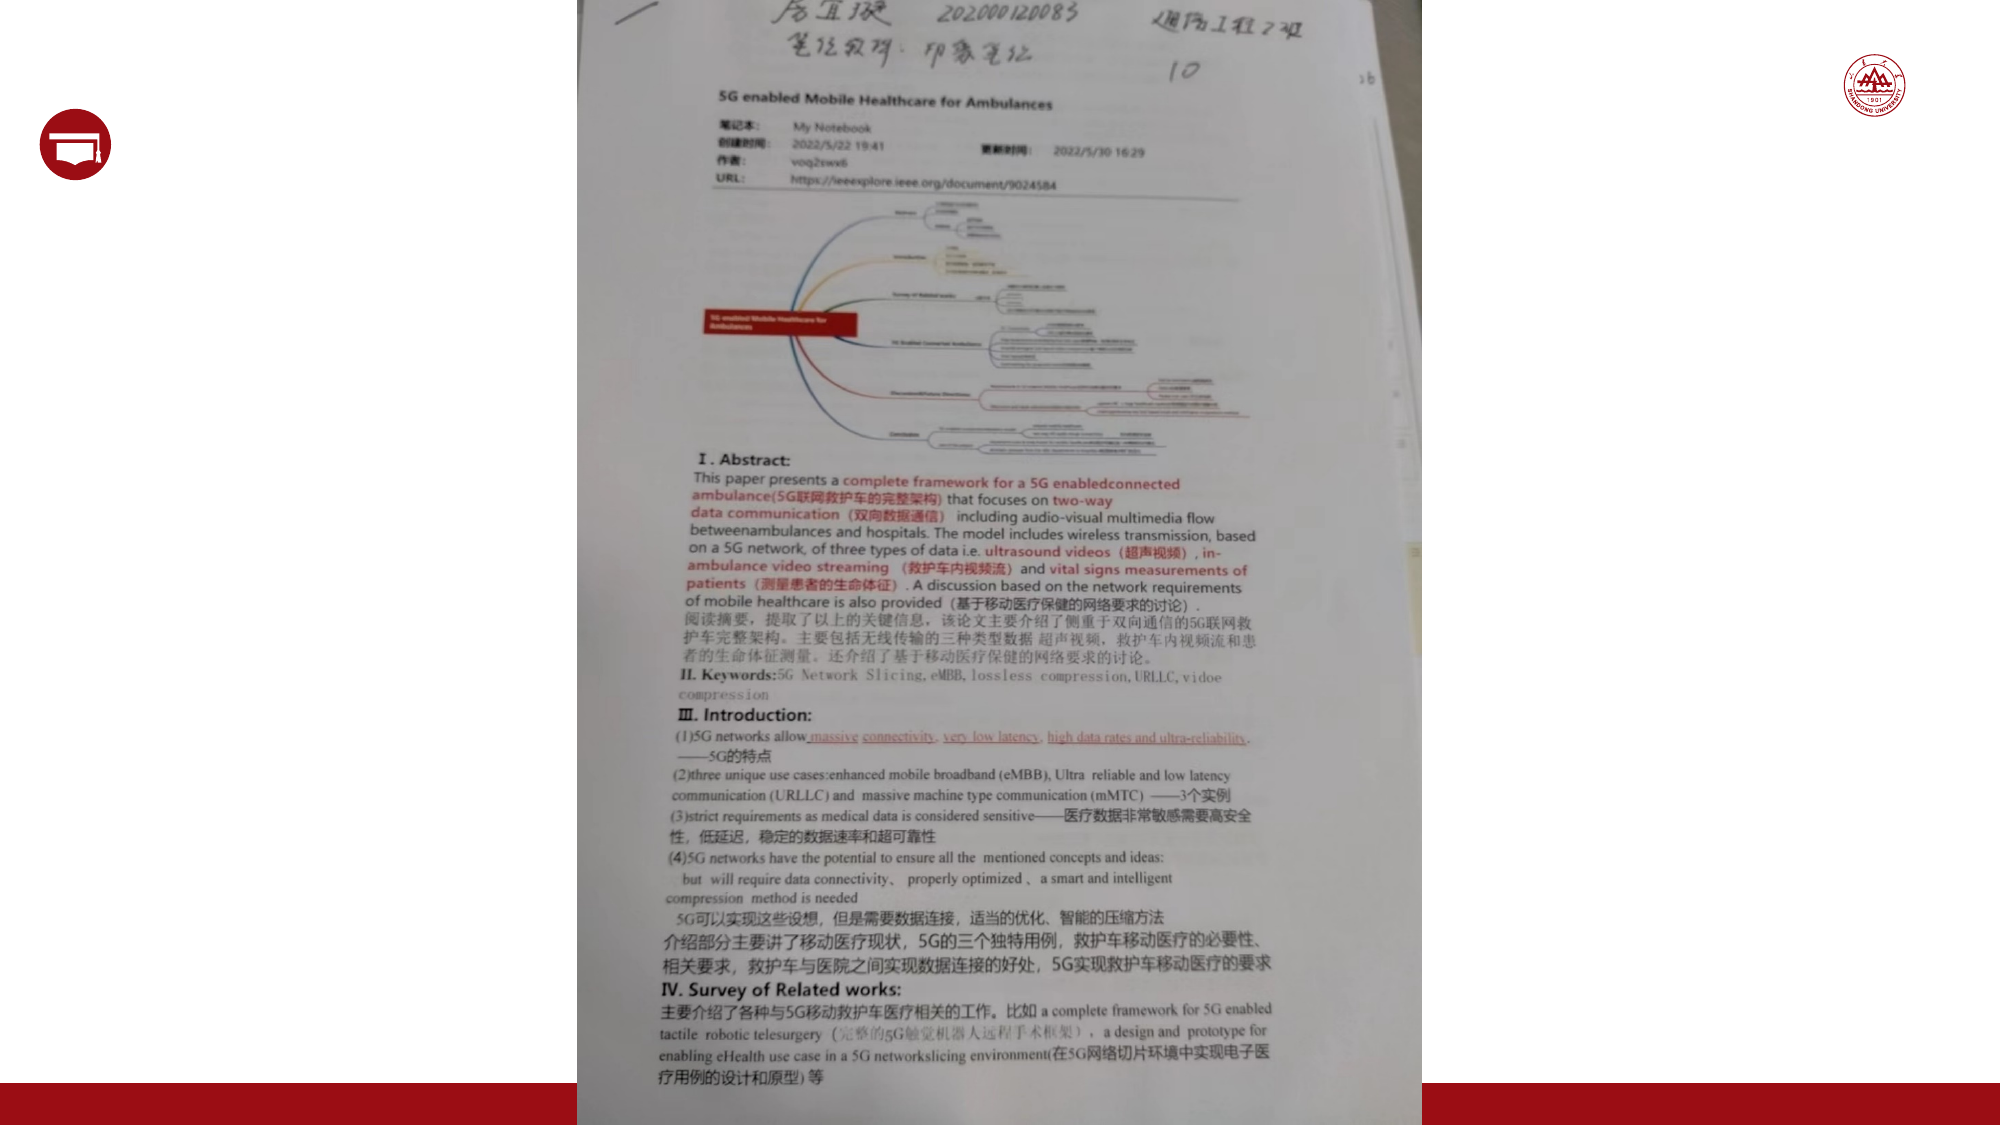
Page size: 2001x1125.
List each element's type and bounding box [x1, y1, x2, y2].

picture [577, 0, 1423, 1125]
